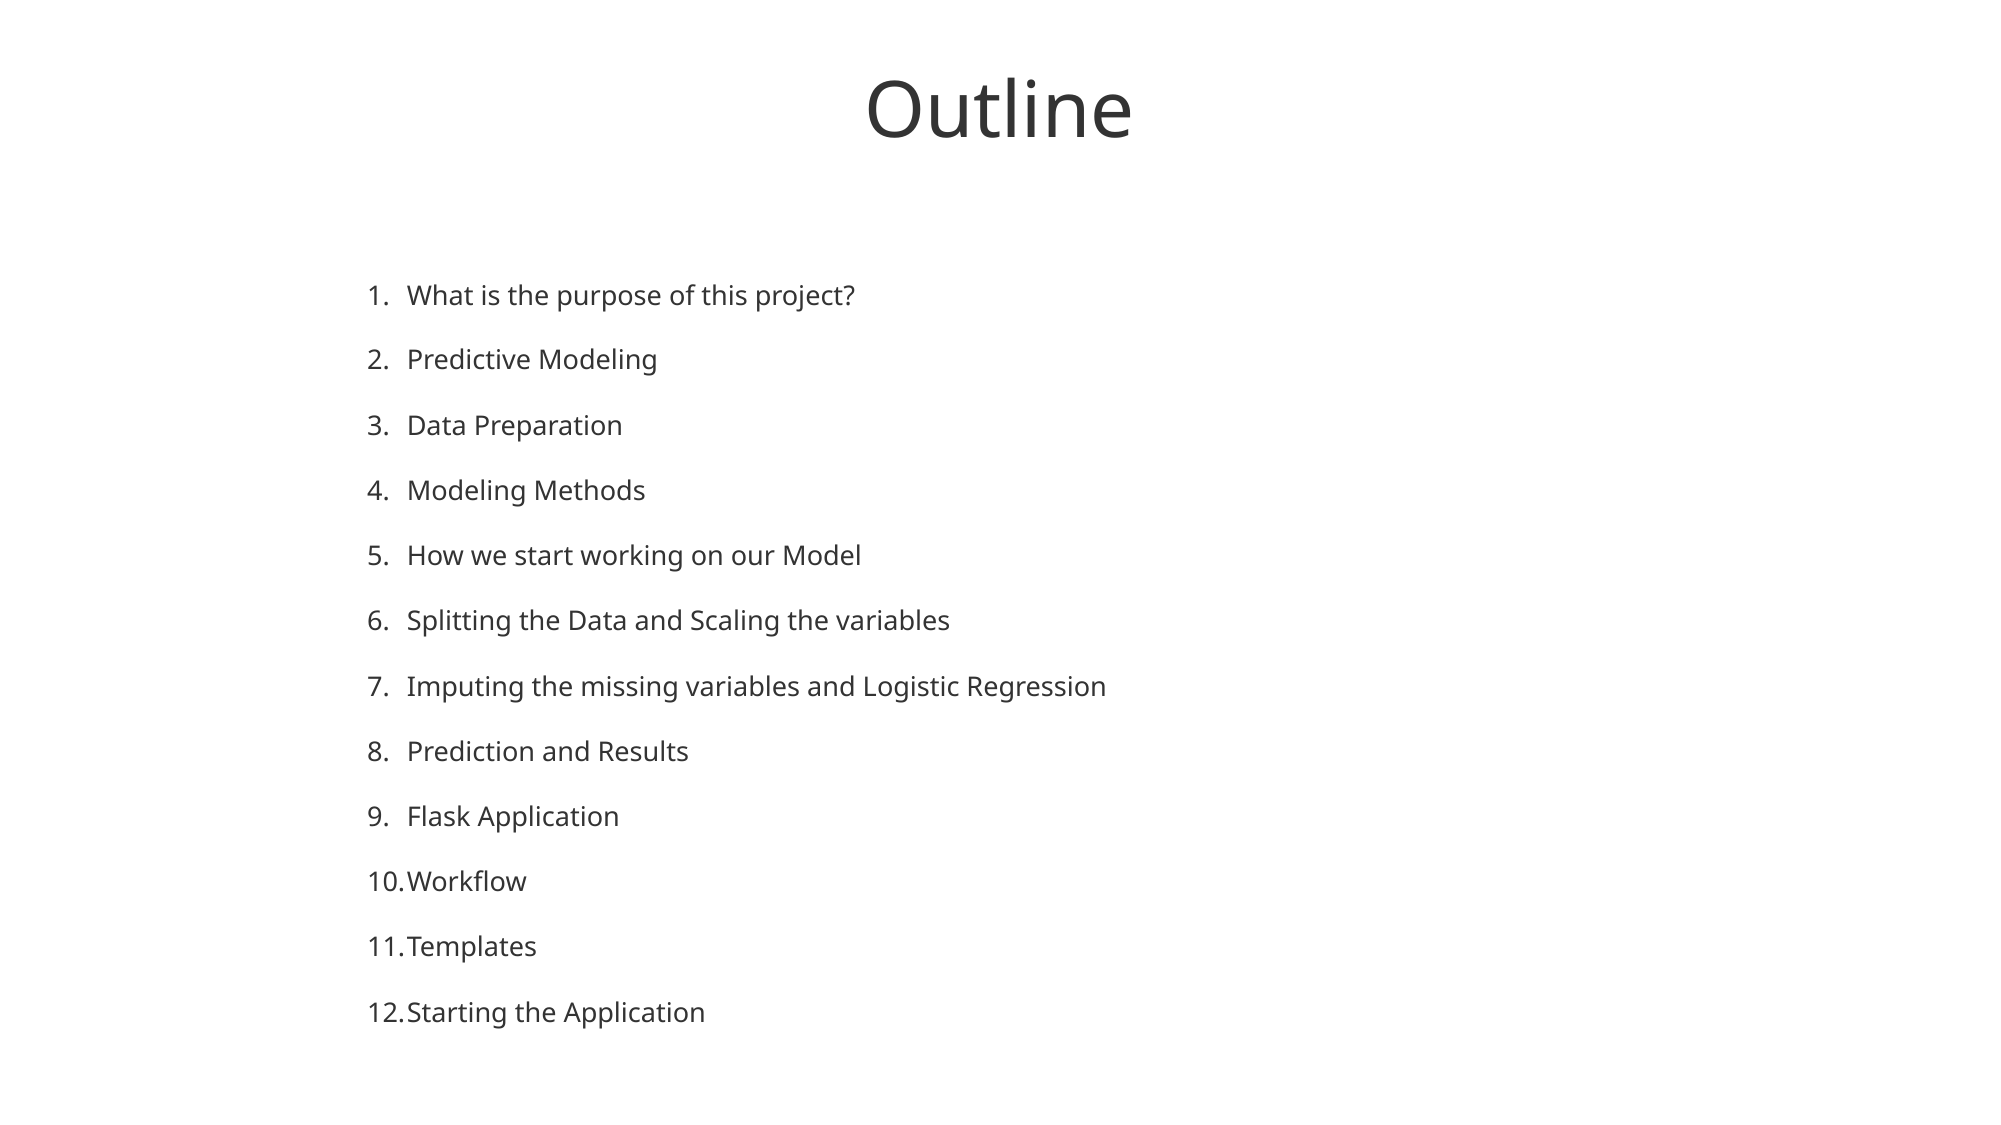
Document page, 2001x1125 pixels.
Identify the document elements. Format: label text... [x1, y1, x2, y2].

text_box What is the purpose of this project? Predictive Modeling Data Preparation Modeling Methods How we start working on our Model Splitting the Data and Scaling the variables Imputing the missing variables and Logistic Regression Prediction and Results Flask Application Workflow Templates Starting the Application [367, 272, 1759, 1034]
text_box Outline [0, 61, 2000, 154]
